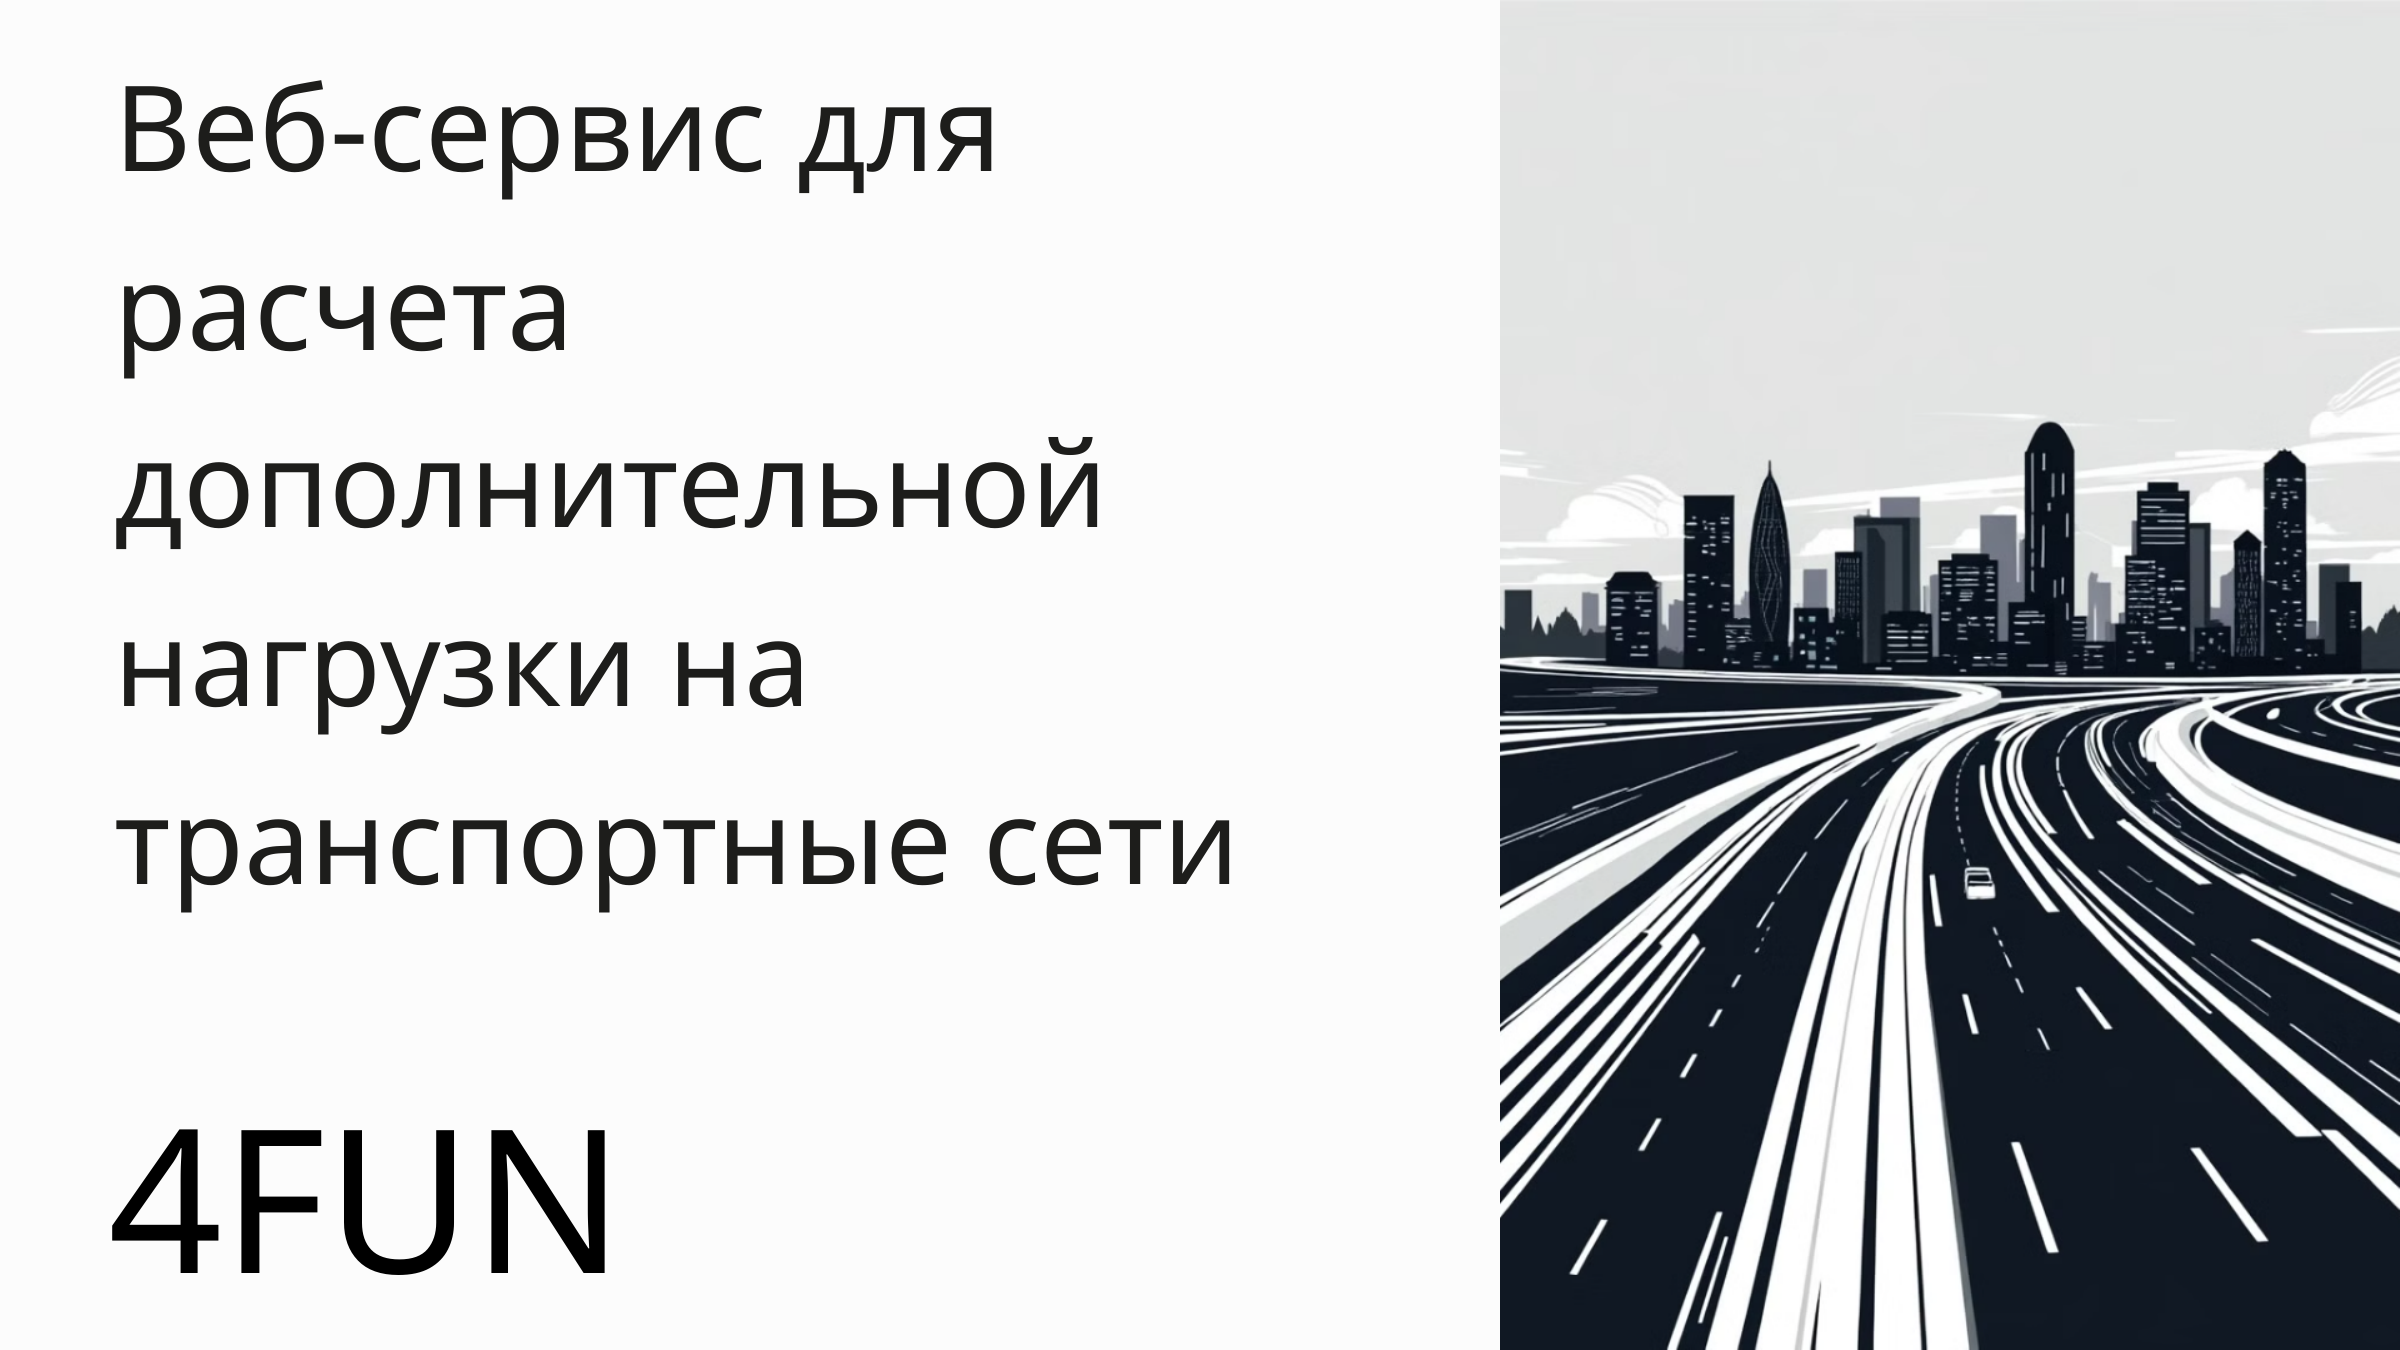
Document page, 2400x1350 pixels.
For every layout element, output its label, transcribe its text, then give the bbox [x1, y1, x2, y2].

text_box Веб-сервис для расчета дополнительной нагрузки на транспортные сети [115, 17, 1477, 766]
picture [1499, 0, 2400, 1350]
text_box 4FUN [93, 1058, 1477, 1308]
